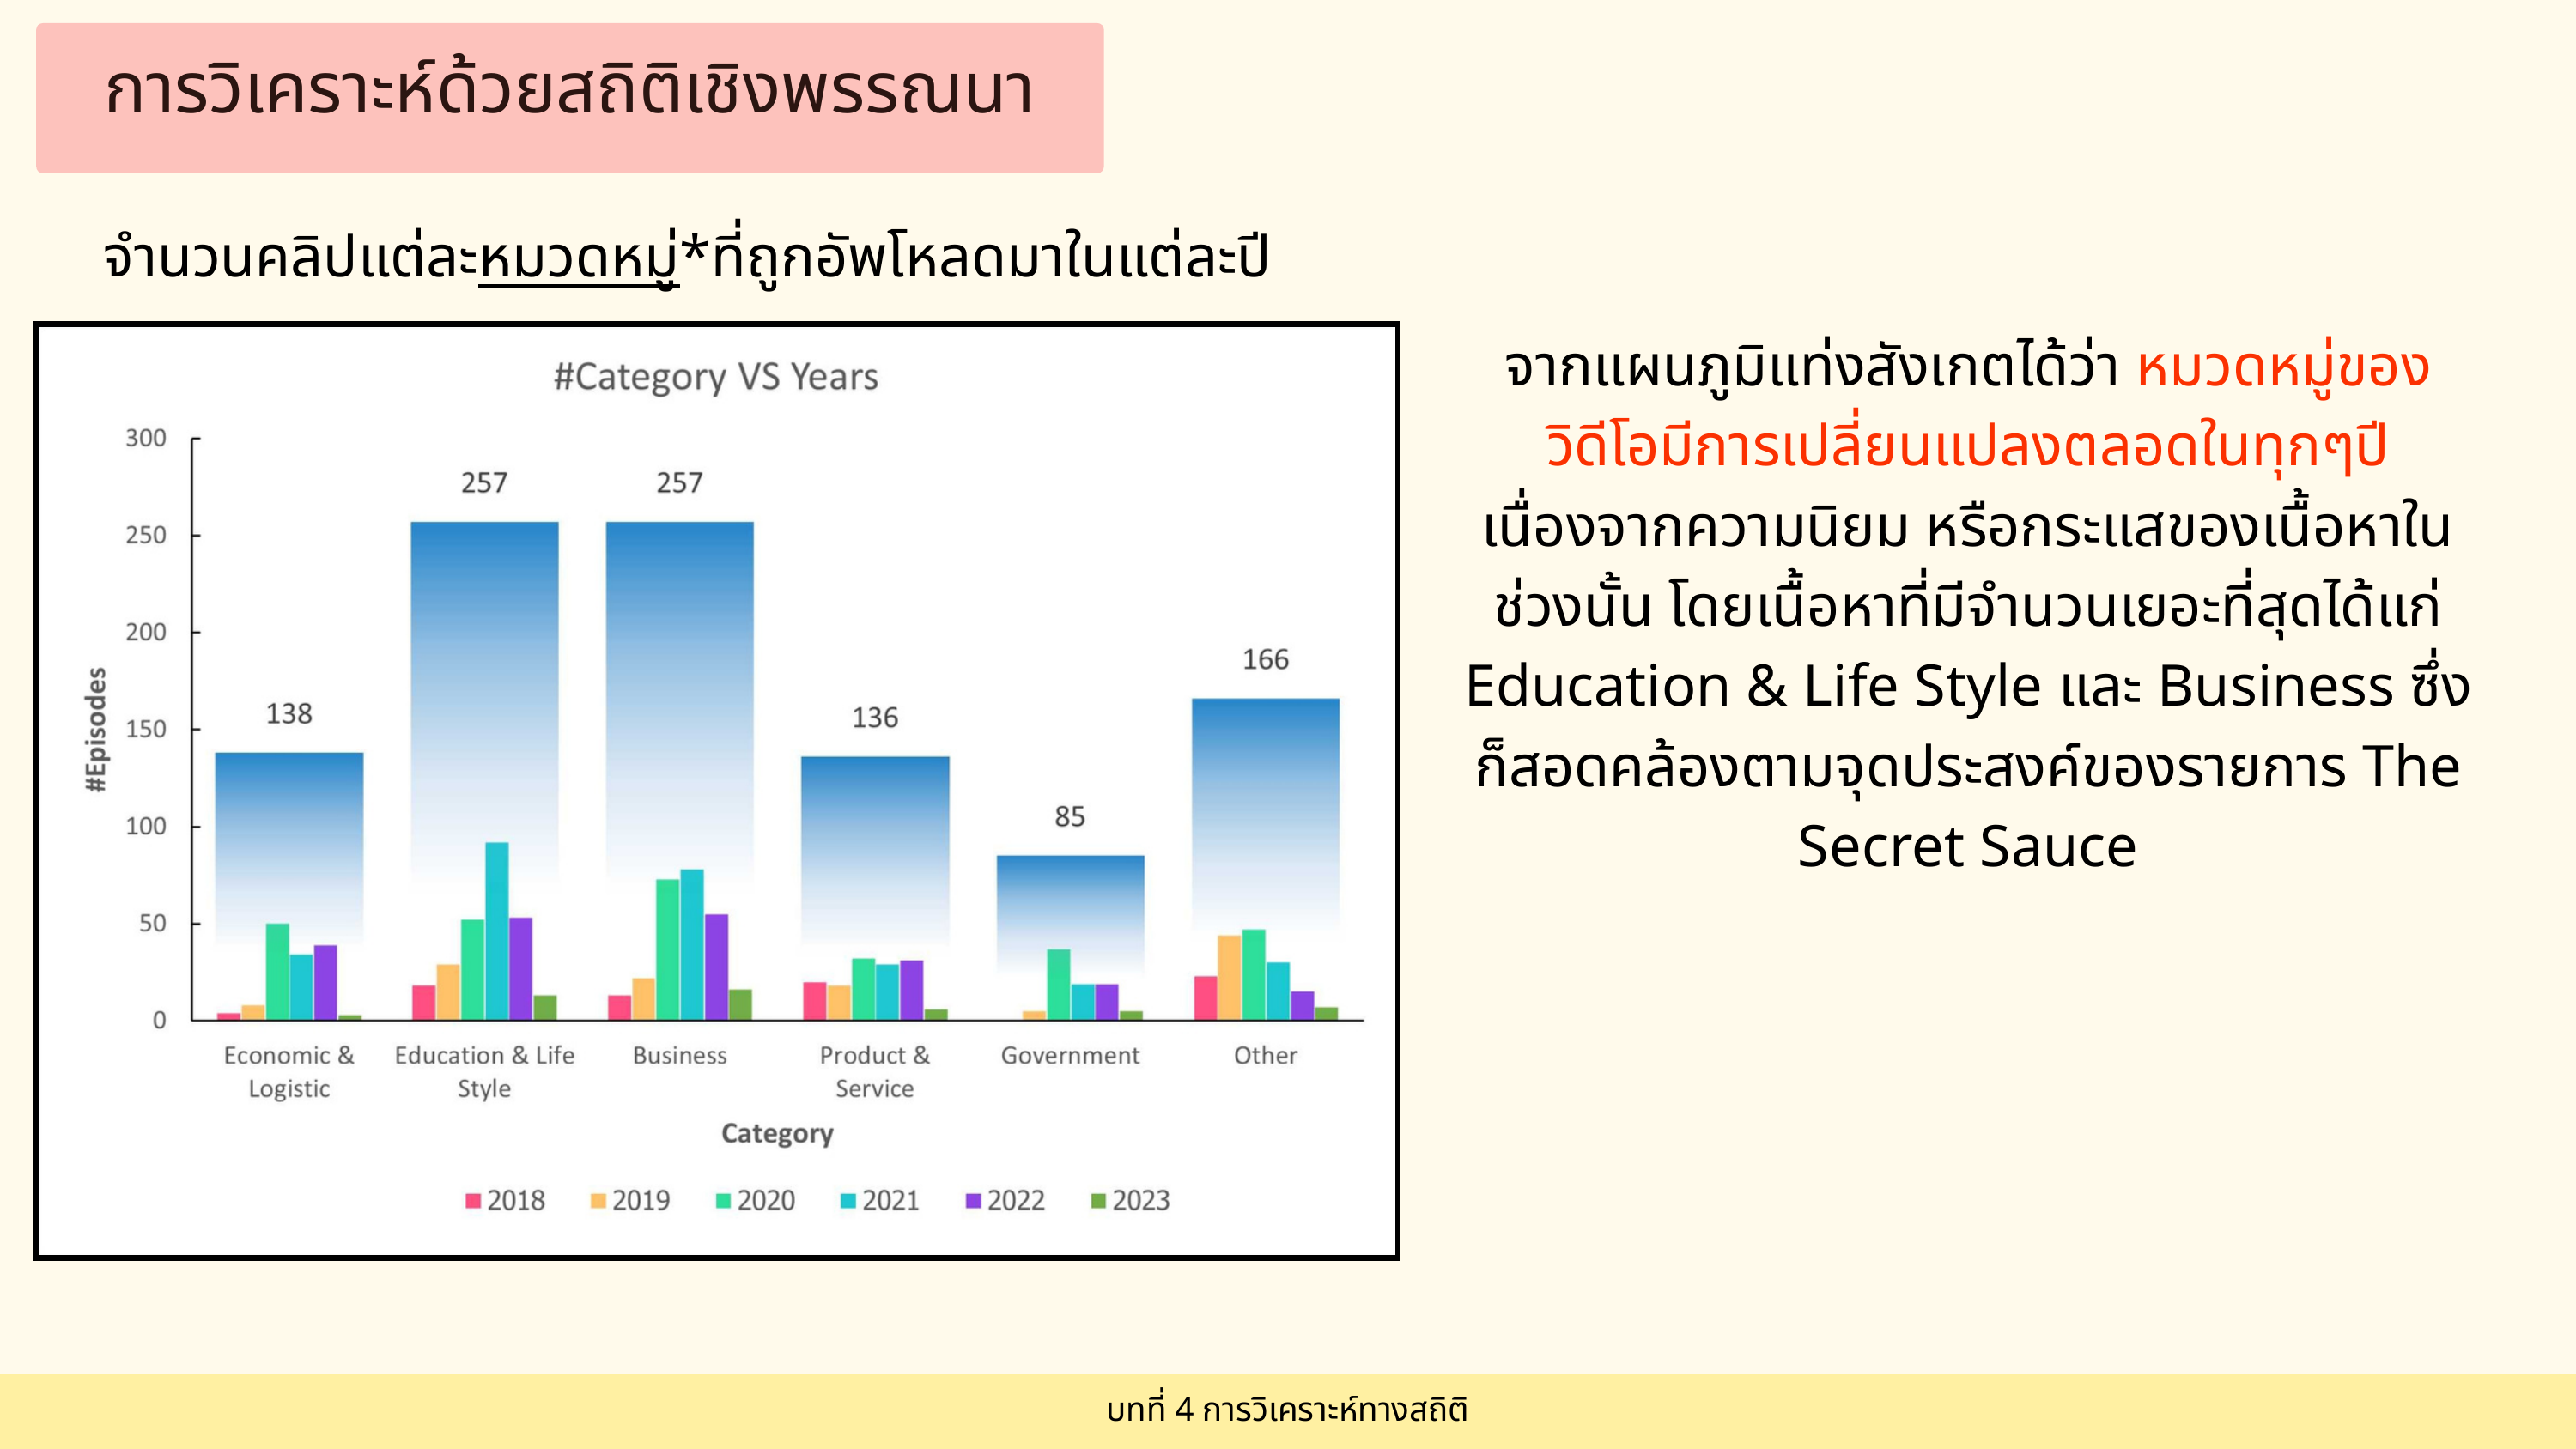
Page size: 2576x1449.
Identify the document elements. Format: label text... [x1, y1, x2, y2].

text_box จากแผนภูมิแท่งสังเกตได้ว่า หมวดหมู่ของวิดีโอมีการเปลี่ยนแปลงตลอดในทุกๆปี เนื่องจากความนิยม หรือกระแสของเนื้อหาในช่วงนั้น โดยเนื้อหาที่มีจำนวนเยอะที่สุดได้แก่ Education & Life Style และ Business ซึ่งก็สอดคล้องตามจุดประสงค์ของรายการ The Secret Sauce [1456, 317, 2481, 878]
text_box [0, 1373, 2576, 1449]
text_box จำนวนคลิปแต่ละหมวดหมู่*ที่ถูกอัพโหลดมาในแต่ละปี [36, 208, 1340, 288]
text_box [35, 22, 1104, 173]
text_box [36, 324, 1398, 1258]
